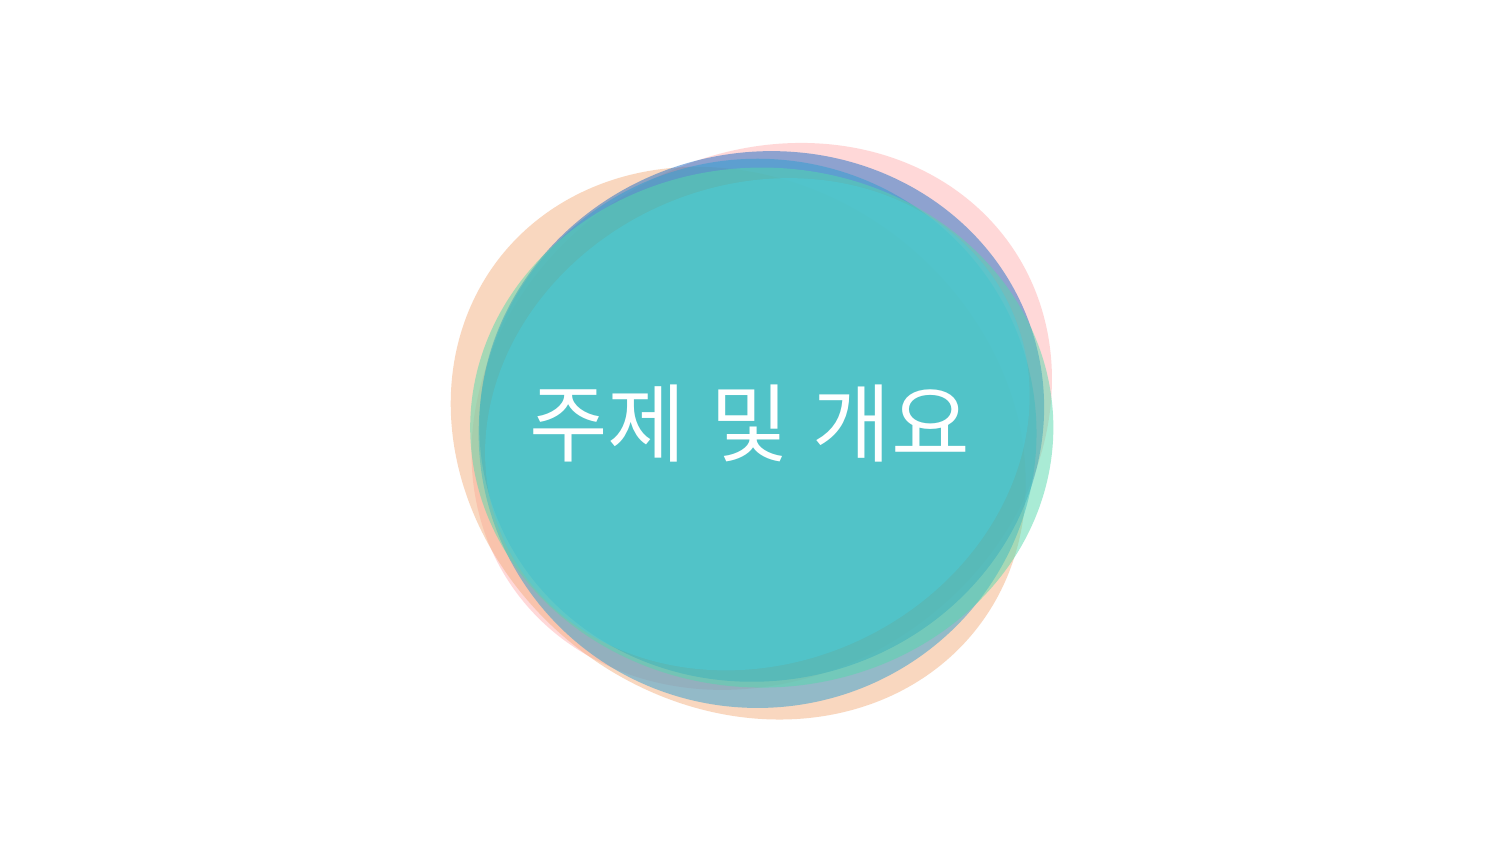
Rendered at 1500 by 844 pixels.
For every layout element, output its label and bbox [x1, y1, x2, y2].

text_box [339, 32, 1158, 834]
